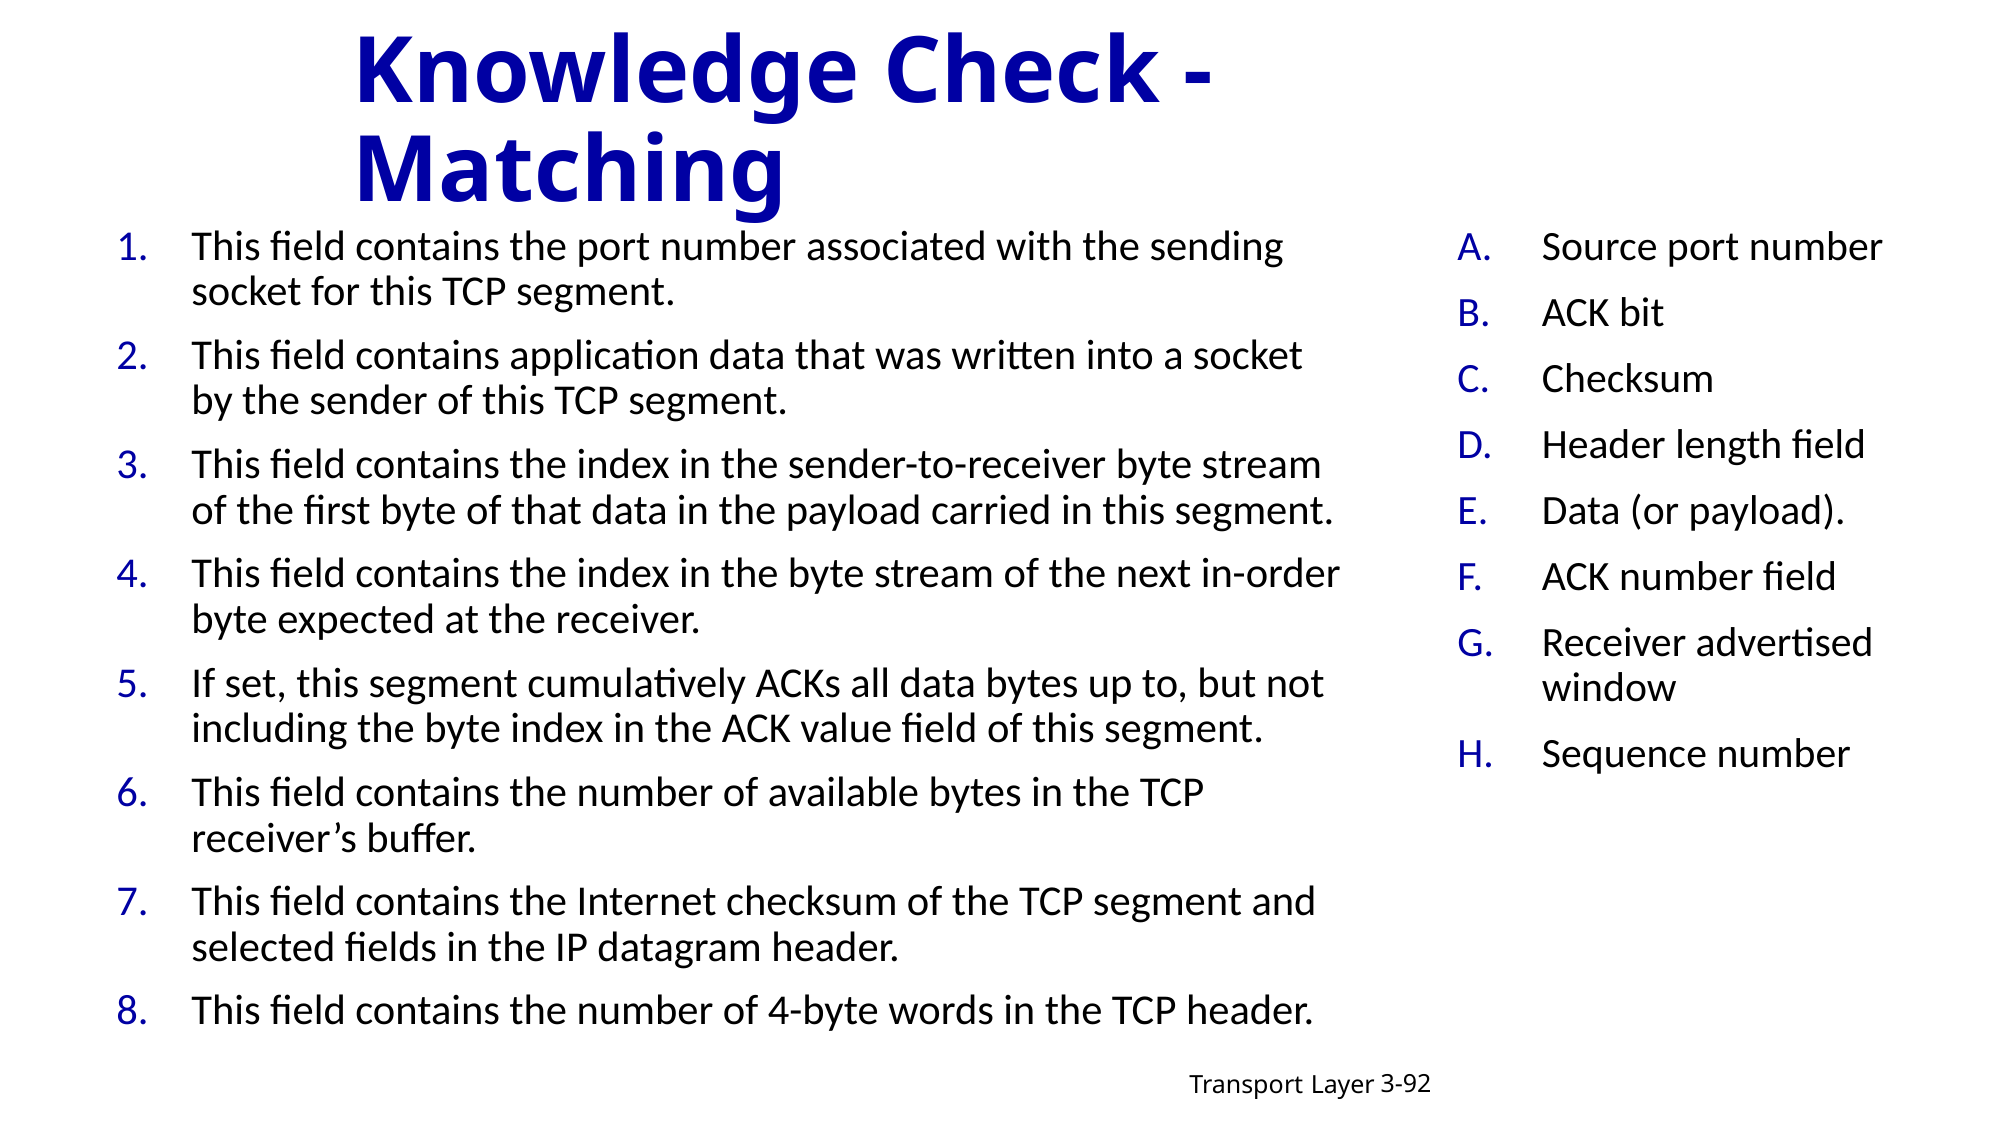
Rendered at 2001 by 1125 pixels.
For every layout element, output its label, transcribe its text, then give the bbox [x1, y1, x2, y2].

footer Transport Layer [914, 1057, 1390, 1105]
title Knowledge Check - Matching [337, 28, 1613, 216]
slide_number 3-92 [1365, 1060, 1477, 1106]
list This field contains the port number associated with the sending socket for this TCP segment. This field contains application data that was written into a socket by the sender of this TCP segment. This field contains the index in the sender-to-receiver byte stream of the first byte of that data in the payload carried in this segment. This field contains the index in the byte stream of the next in-order byte expected at the receiver. If set, this segment cumulatively ACKs all data bytes up to, but not including the byte index in the ACK value field of this segment. This field contains the number of available bytes in the TCP receiver’s buffer. This field contains the Internet checksum of the TCP segment and selected fields in the IP datagram header. This field contains the number of 4-byte words in the TCP header. [80, 215, 1366, 1057]
list Source port number ACK bit Checksum Header length field Data (or payload). ACK number field Receiver advertised window Sequence number [1421, 217, 1947, 907]
